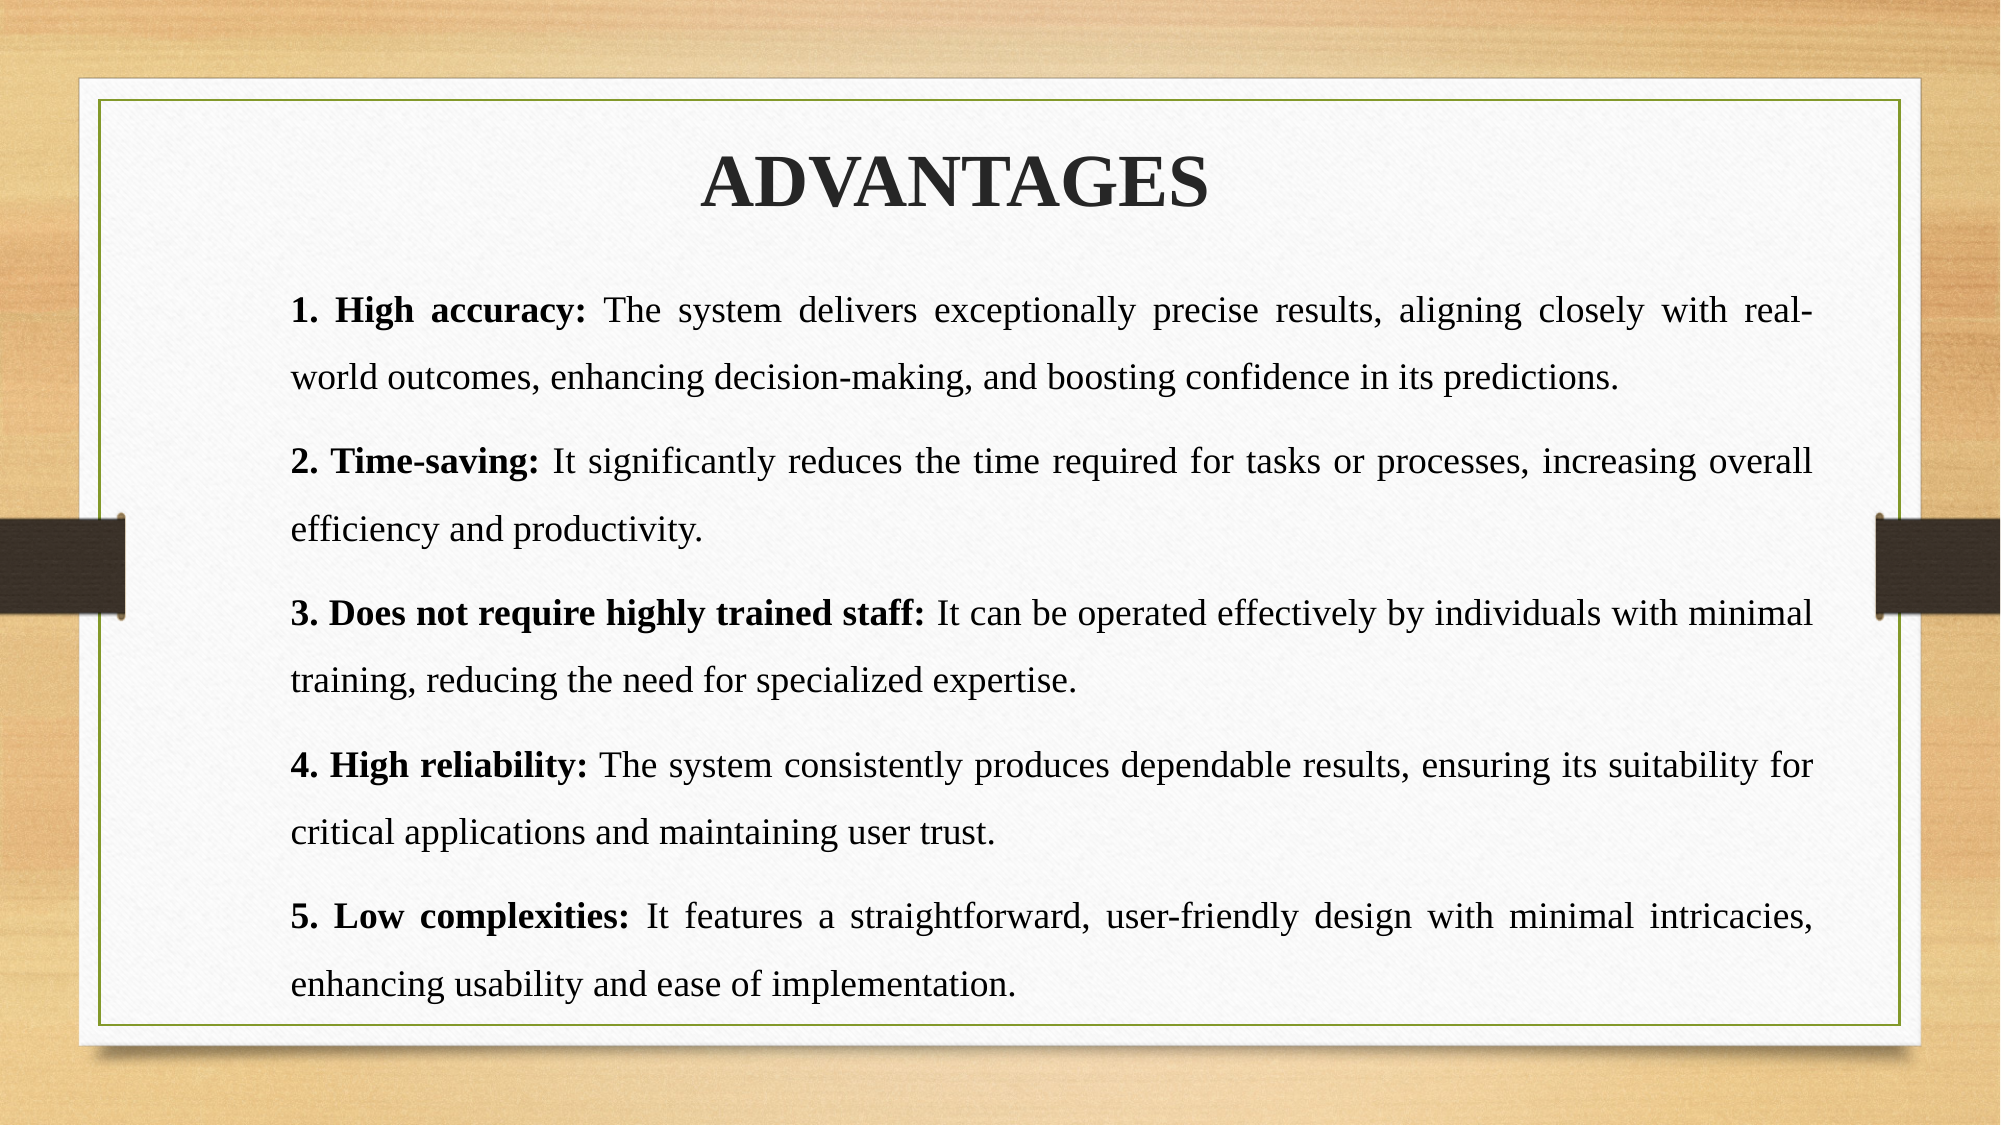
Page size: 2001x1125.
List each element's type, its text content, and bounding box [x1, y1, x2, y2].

text_box 1. High accuracy: The system delivers exceptionally precise results, aligning closely with real-world outcomes, enhancing decision-making, and boosting confidence in its predictions. 2. Time-saving: It significantly reduces the time required for tasks or processes, increasing overall efficiency and productivity. 3. Does not require highly trained staff: It can be operated effectively by individuals with minimal training, reducing the need for specialized expertise. 4. High reliability: The system consistently produces dependable results, ensuring its suitability for critical applications and maintaining user trust. 5. Low complexities: It features a straightforward, user-friendly design with minimal intricacies, enhancing usability and ease of implementation. [275, 254, 1830, 1011]
text_box ADVANTAGES [231, 124, 1642, 255]
picture [0, 0, 2001, 1125]
